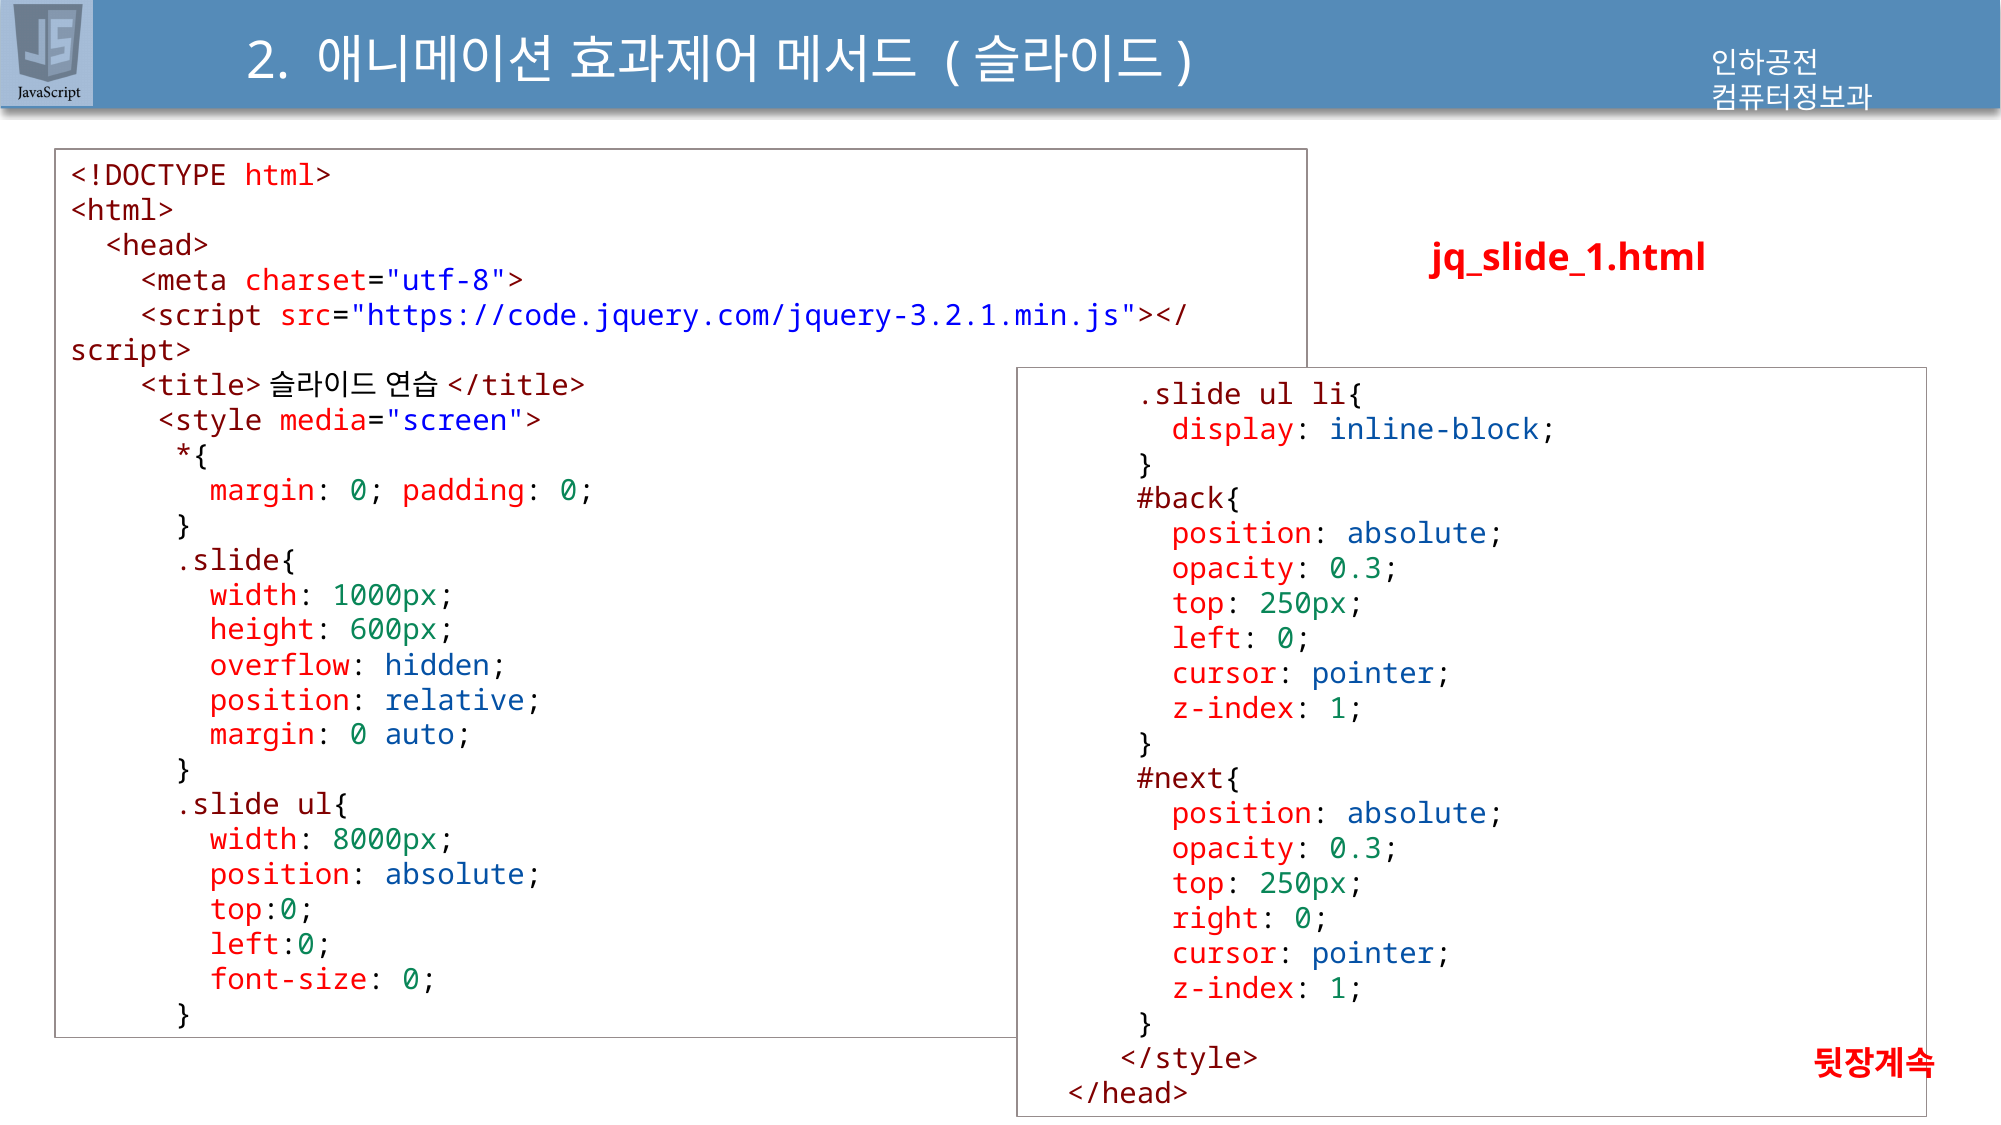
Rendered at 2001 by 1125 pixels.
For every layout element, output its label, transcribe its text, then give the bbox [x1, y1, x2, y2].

text_box 뒷장계속 [1799, 1034, 2000, 1090]
text_box .slide ul li{ display: inline-block; } #back{ position: absolute; opacity: 0.3; top: 250px; left: 0; cursor: pointer; z-index: 1; } #next{ position: absolute; opacity: 0.3; top: 250px; right: 0; cursor: pointer; z-index: 1; } </style> </head> [1015, 366, 1928, 1118]
title 2. 애니메이션 효과제어 메서드 (슬라이드) [232, 19, 1508, 98]
text_box jq_slide_1.html [1416, 225, 1817, 285]
text_box <!DOCTYPE html> <html> <head> <meta charset="utf-8"> <script src="https://code.jquery.com/jquery-3.2.1.min.js"></script> <title>슬라이드 연습</title> <style media="screen"> *{ margin: 0; padding: 0; } .slide{ width: 1000px; height: 600px; overflow: hidden; position: relative; margin: 0 auto; } .slide ul{ width: 8000px; position: absolute; top:0; left:0; font-size: 0; } [53, 147, 1309, 1039]
